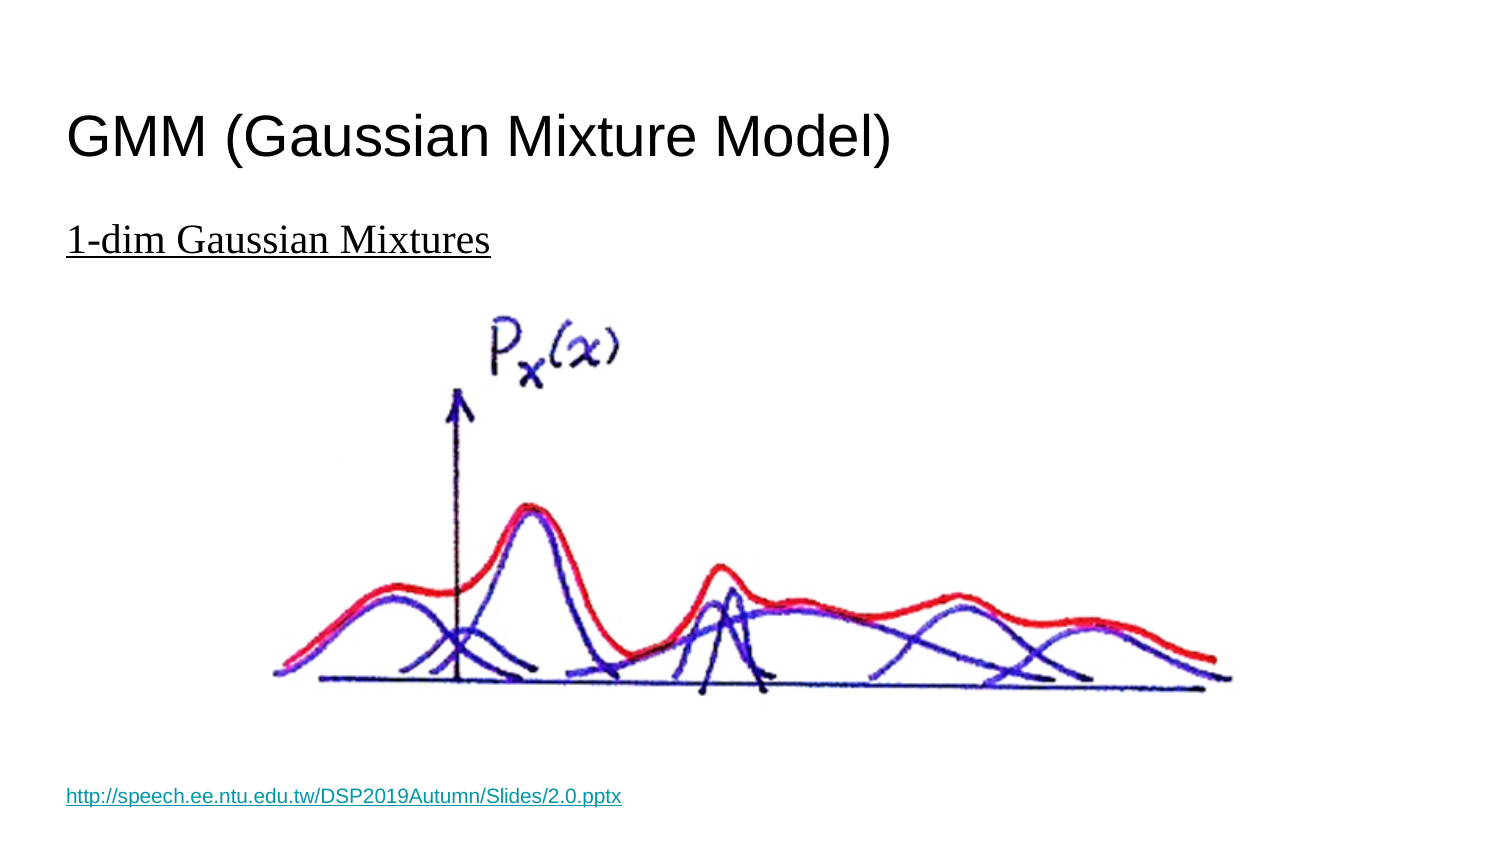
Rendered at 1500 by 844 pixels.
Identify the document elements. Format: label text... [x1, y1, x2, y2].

picture [262, 309, 1238, 707]
list 1-dim Gaussian Mixtures http://speech.ee.ntu.edu.tw/DSP2019Autumn/Slides/2.0.pptx [51, 189, 1449, 750]
title GMM (Gaussian Mixture Model) [51, 72, 1449, 167]
